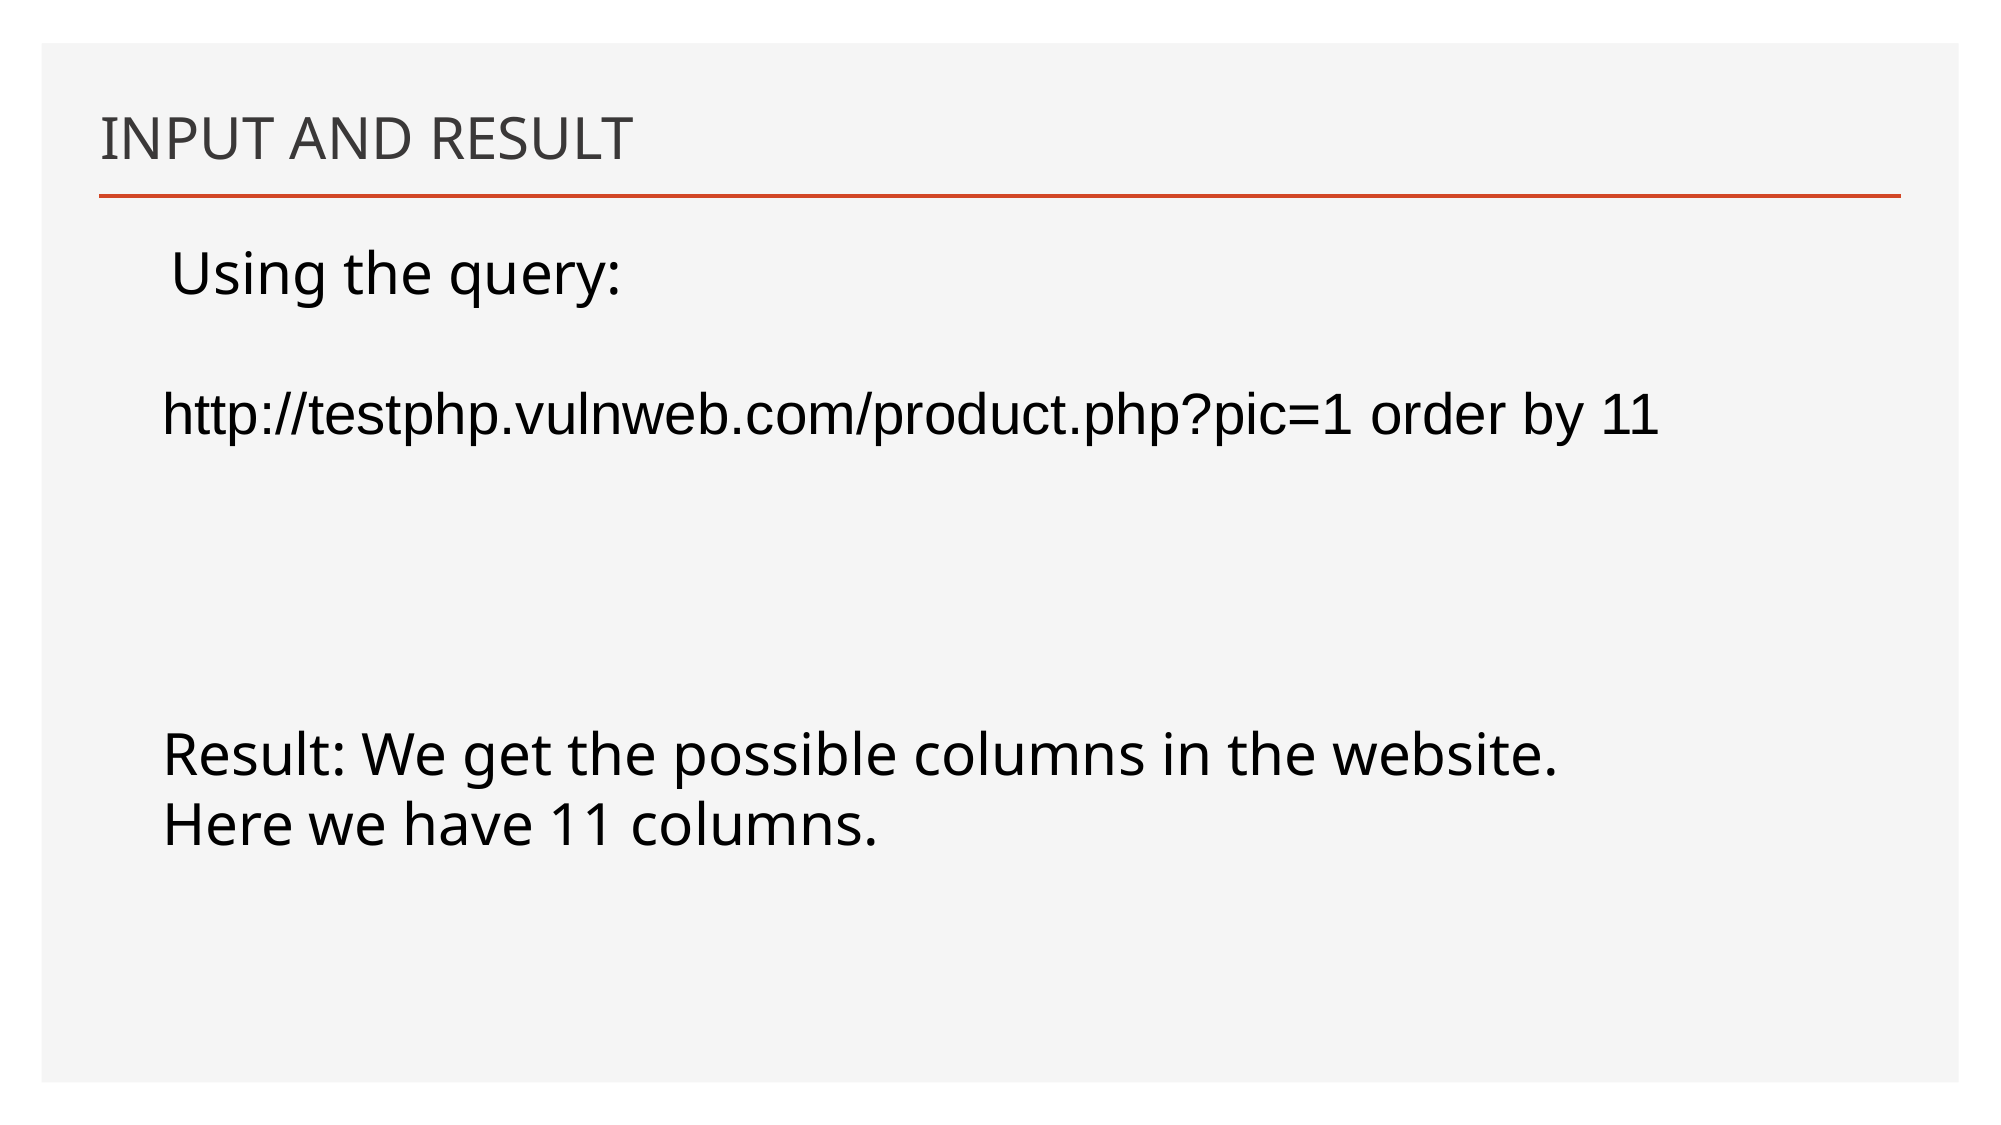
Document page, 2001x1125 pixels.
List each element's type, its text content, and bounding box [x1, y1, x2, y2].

text_box Result: We get the possible columns in the website. Here we have 11 columns. [147, 709, 1633, 865]
text_box Using the query: http://testphp.vulnweb.com/product.php?pic=1 order by 11 [147, 228, 1779, 499]
title INPUT AND RESULT [85, 73, 1214, 179]
